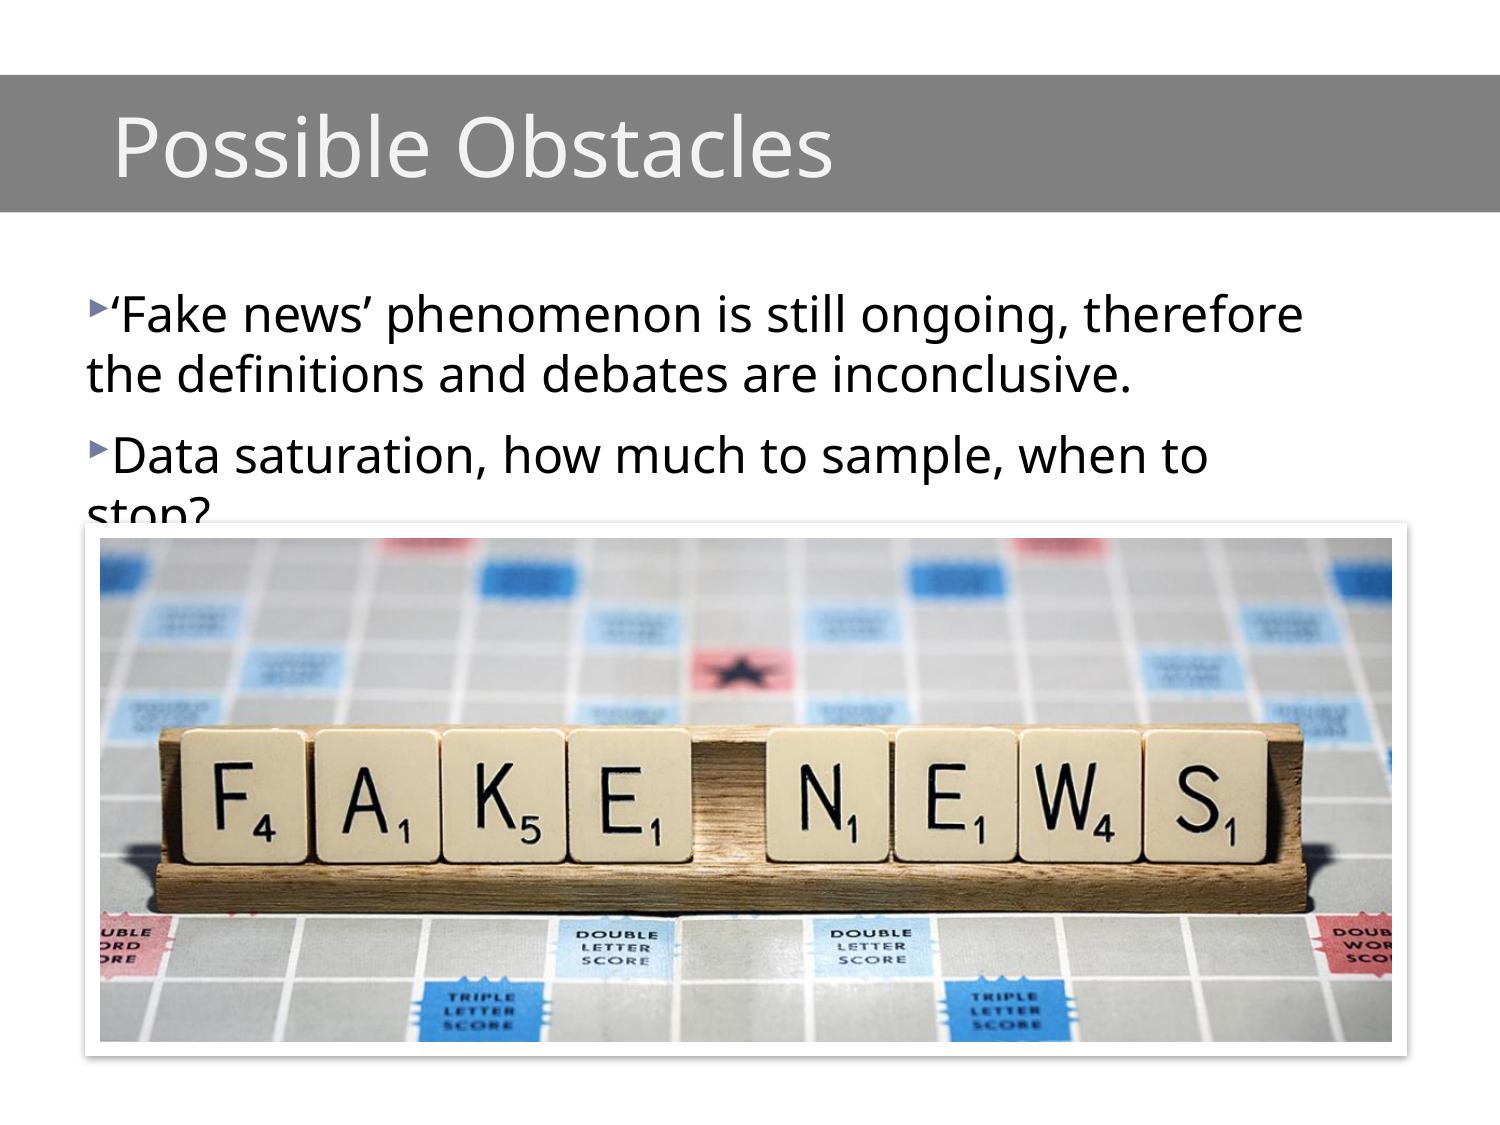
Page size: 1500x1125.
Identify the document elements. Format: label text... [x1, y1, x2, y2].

text_box [0, 73, 75, 214]
text_box [1425, 73, 1500, 214]
text_box Possible Obstacles [75, 62, 1425, 225]
text_box ‘Fake news’ phenomenon is still ongoing, therefore the definitions and debates are inconclusive. Data saturation, how much to sample, when to stop? [71, 275, 1338, 450]
picture [99, 537, 1393, 1042]
